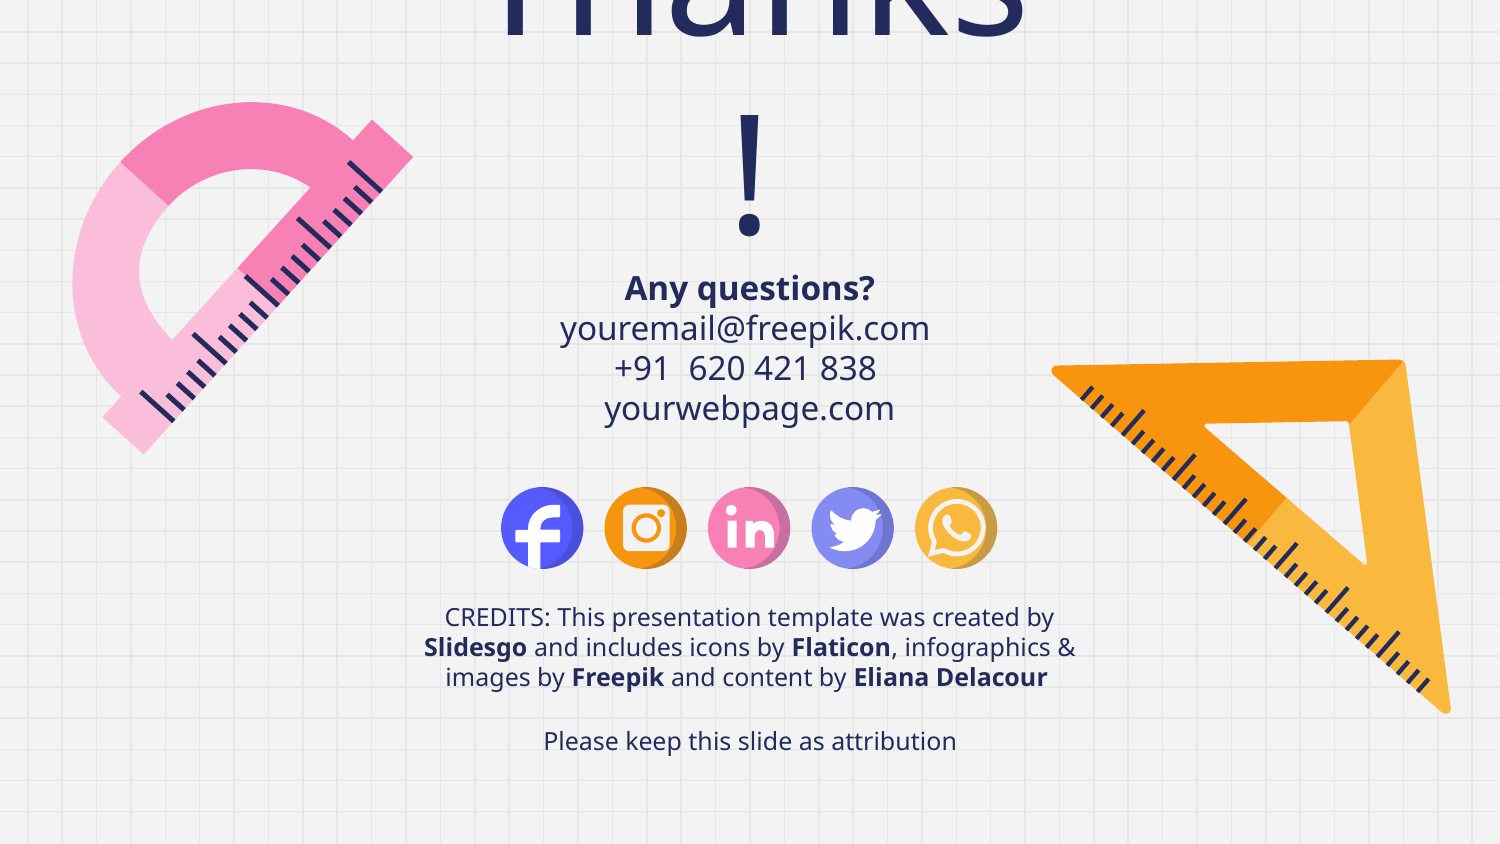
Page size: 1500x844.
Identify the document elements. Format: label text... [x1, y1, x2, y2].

subtitle Any questions? youremail@freepik.com +91 620 421 838 yourwebpage.com [439, 252, 1060, 448]
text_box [1049, 359, 1452, 715]
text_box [0, 60, 464, 436]
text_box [500, 486, 999, 570]
text_box Please keep this slide as attribution [385, 725, 1116, 756]
title Thanks! [468, 88, 1060, 252]
